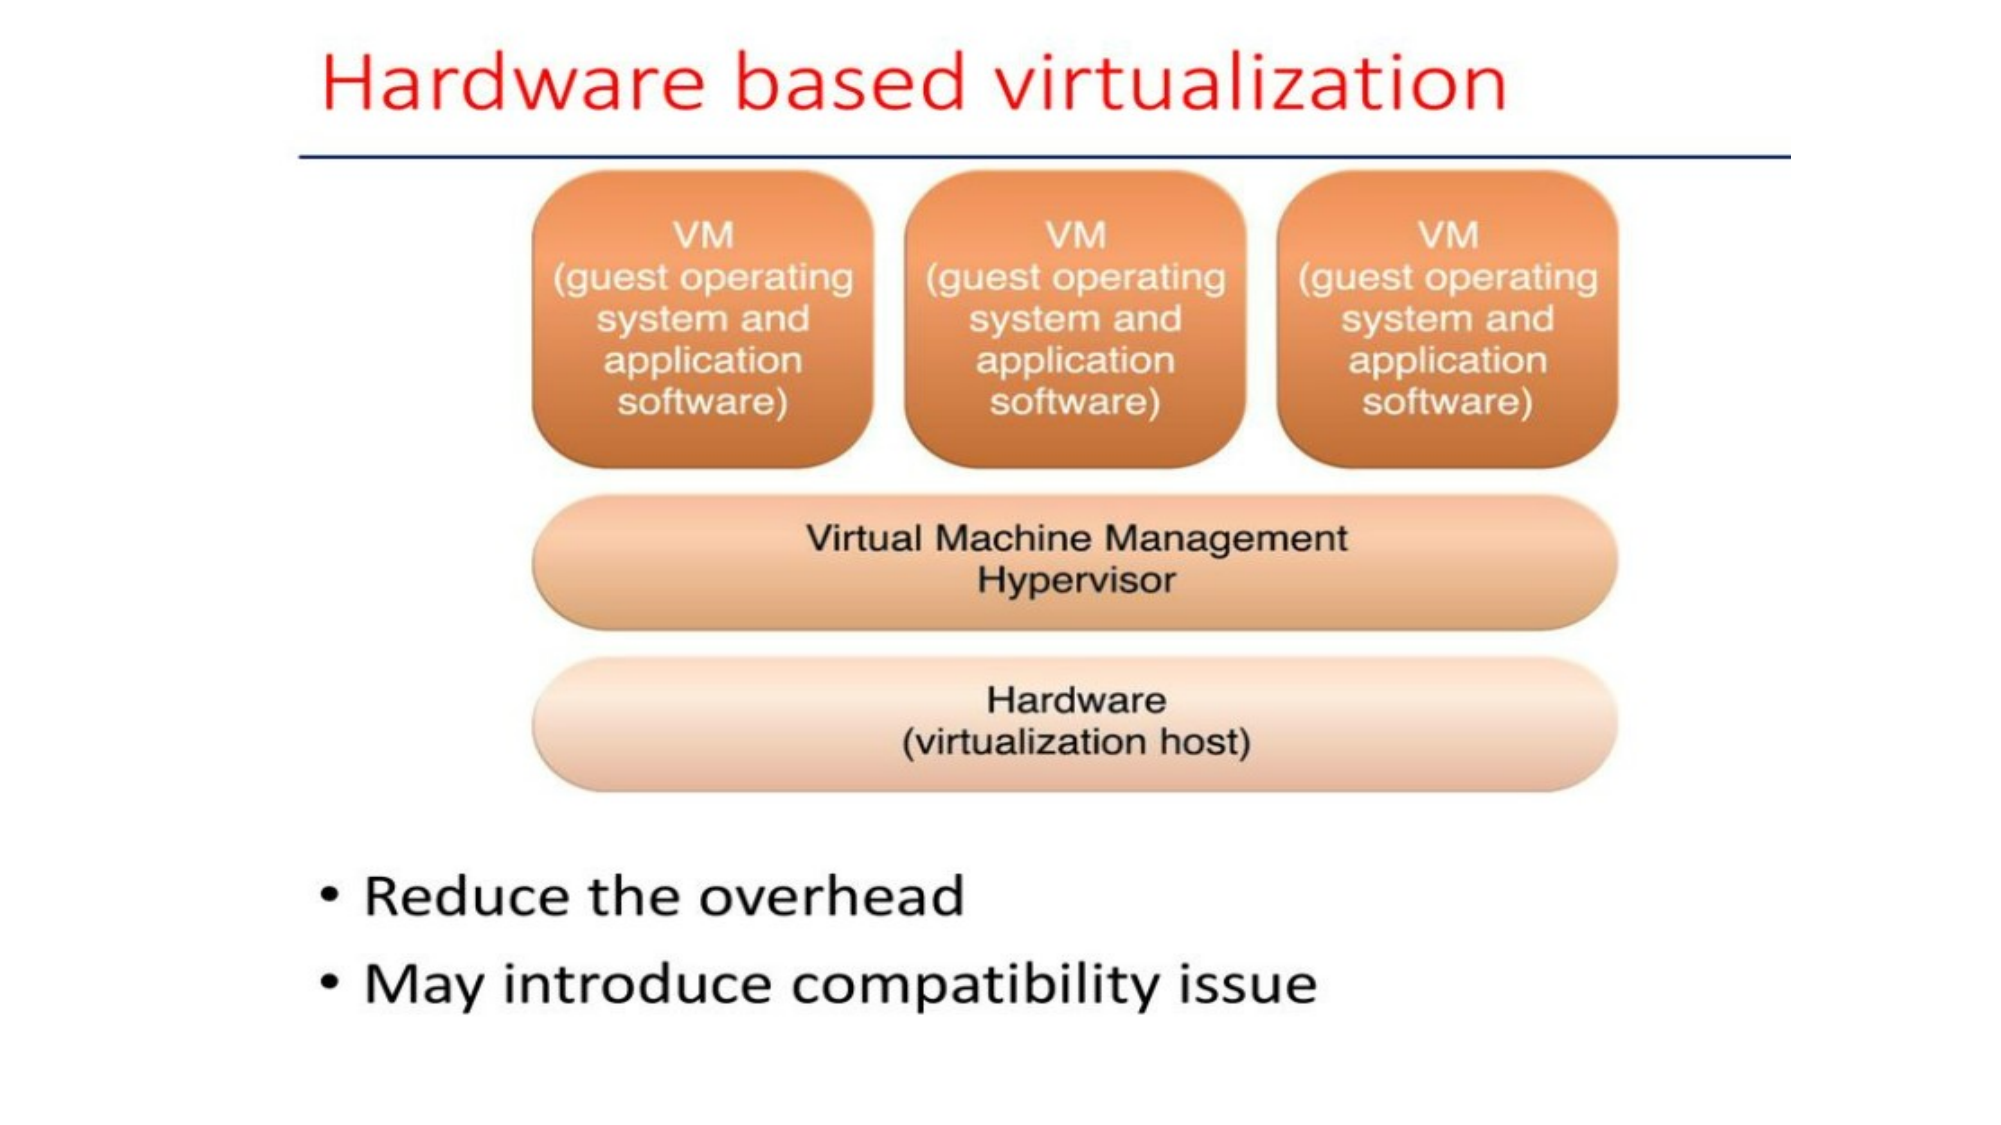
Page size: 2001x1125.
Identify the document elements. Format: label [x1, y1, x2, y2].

picture [208, 3, 1791, 1122]
